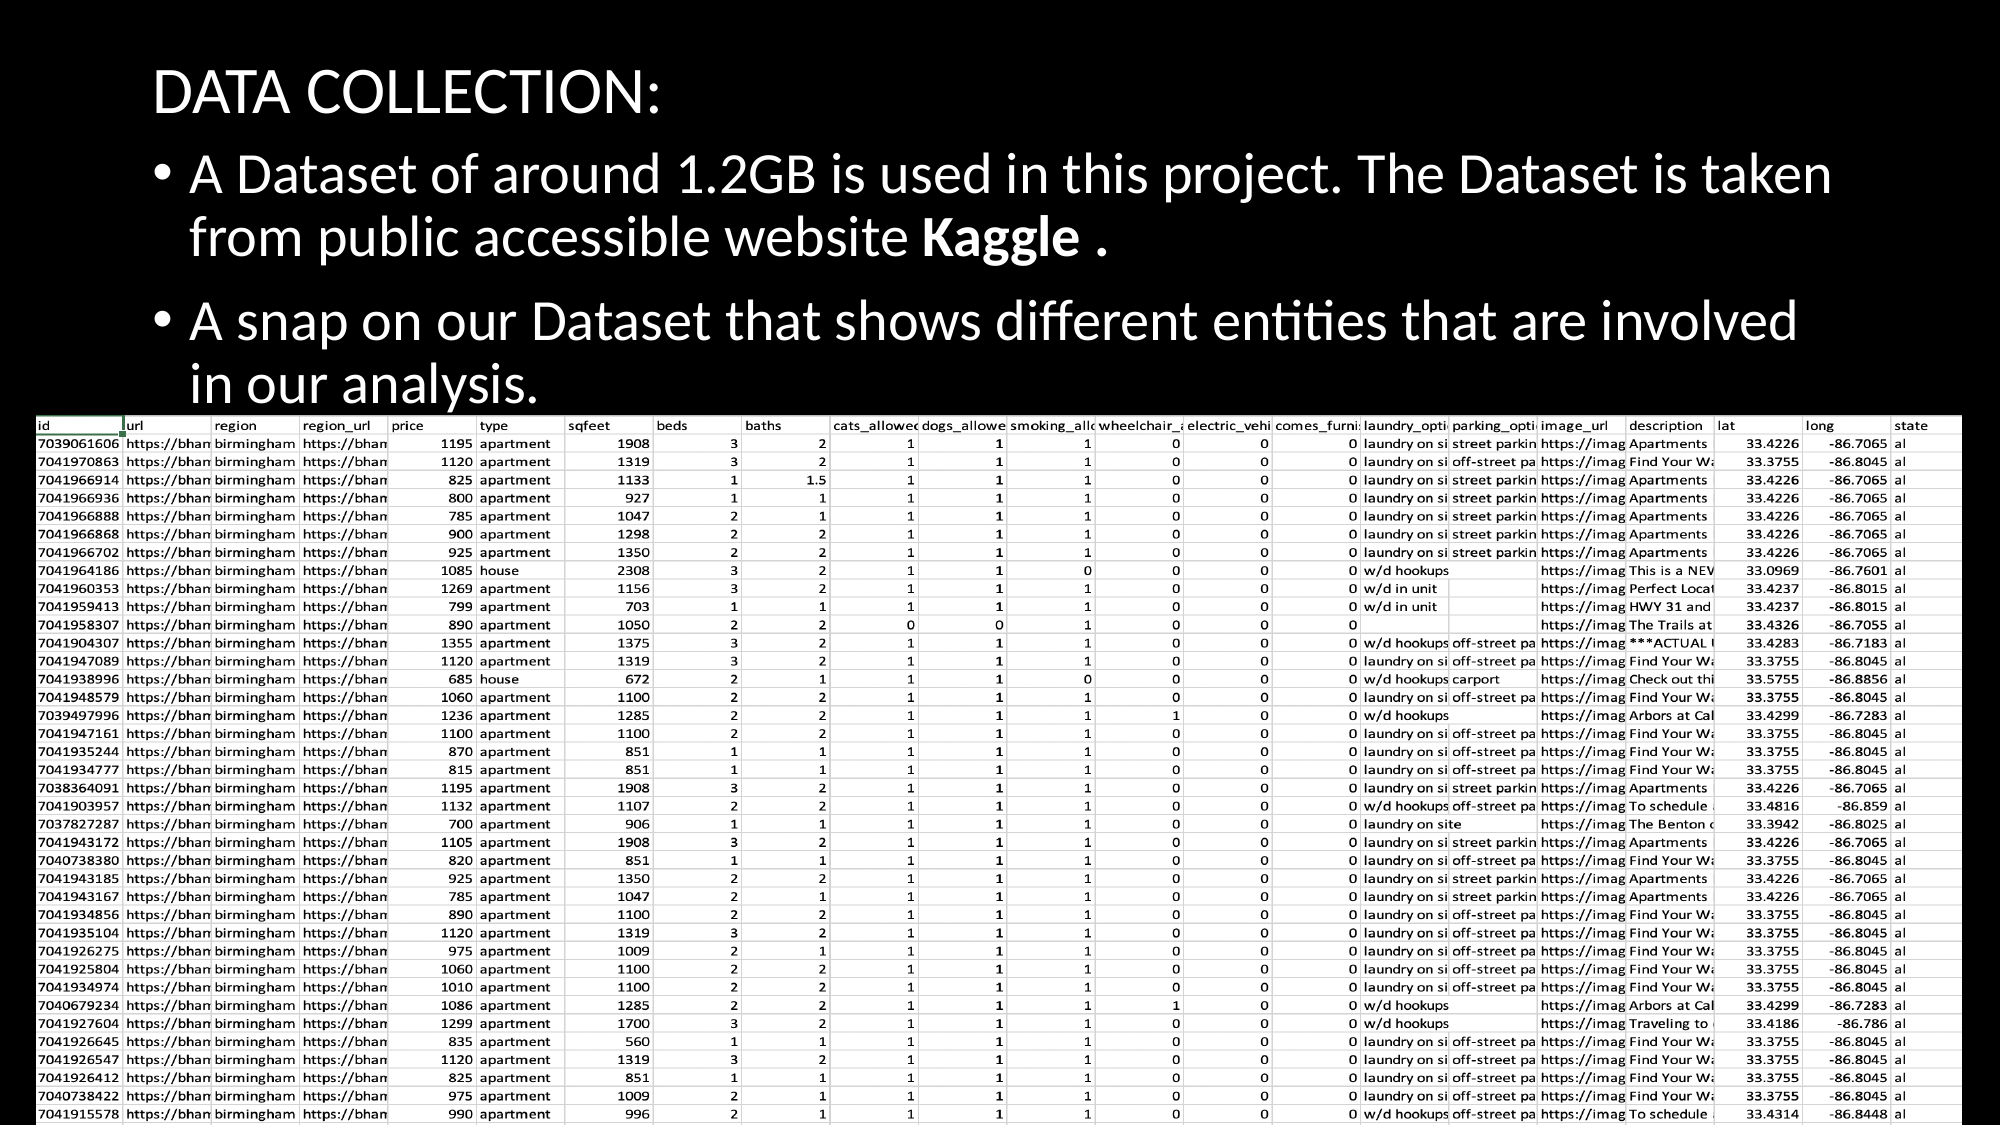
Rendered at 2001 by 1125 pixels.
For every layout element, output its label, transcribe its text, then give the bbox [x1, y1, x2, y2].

text_box DATA COLLECTION: [137, 39, 945, 135]
list A Dataset of around 1.2GB is used in this project. The Dataset is taken from public accessible website Kaggle . A snap on our Dataset that shows different entities that are involved in our analysis. [137, 136, 1863, 415]
picture [36, 415, 1962, 1125]
